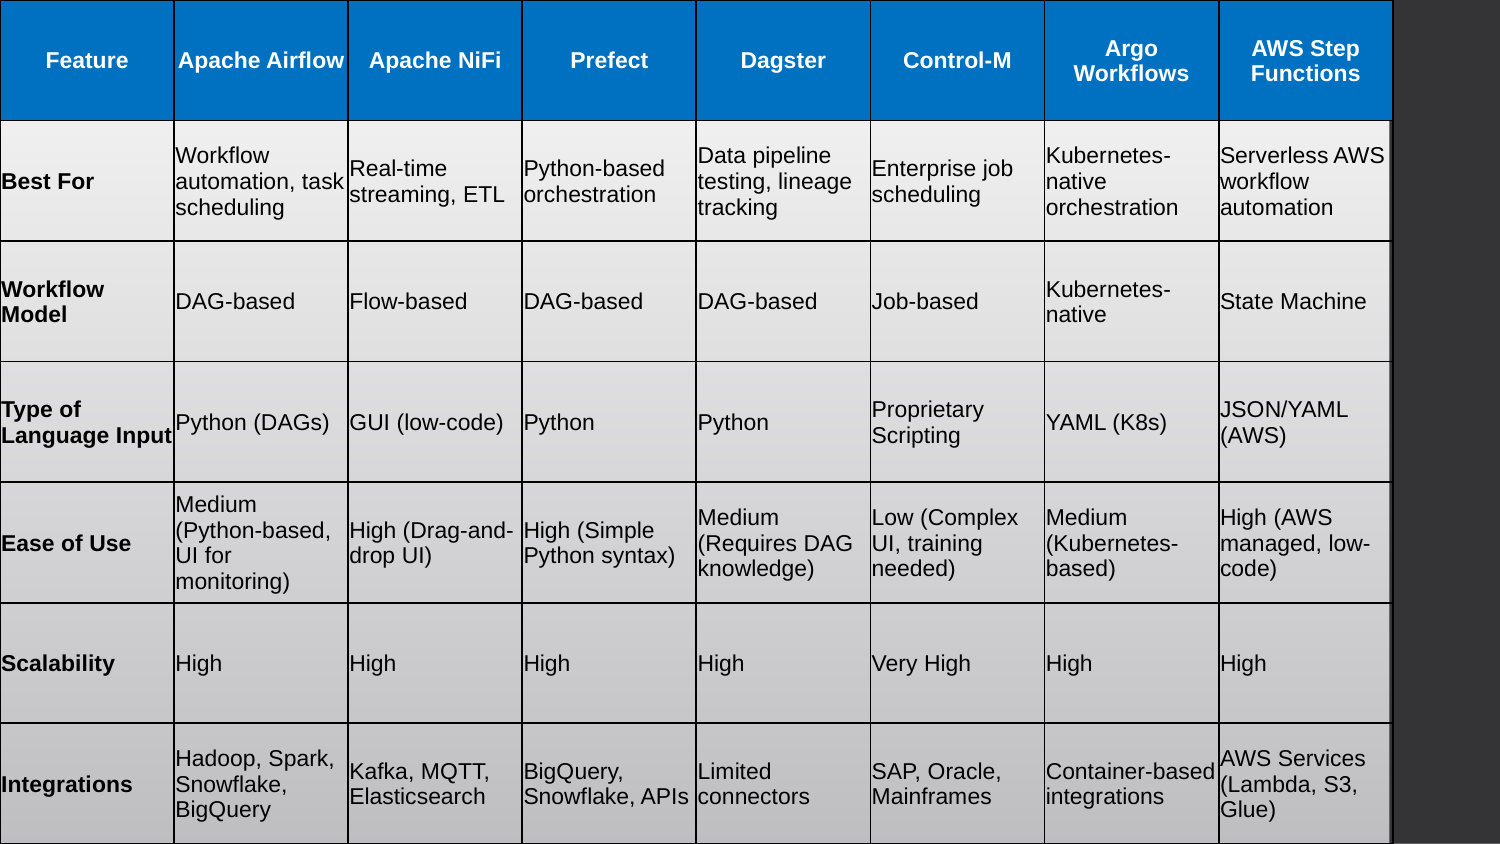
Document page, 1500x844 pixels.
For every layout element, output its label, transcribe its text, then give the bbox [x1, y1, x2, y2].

table_header Apache Airflow [175, 1, 347, 120]
table_cell High [697, 604, 870, 722]
table_cell Type of Language Input [1, 362, 173, 481]
table_cell DAG-based [523, 242, 695, 361]
table_cell AWS Services (Lambda, S3, Glue) [1220, 724, 1392, 843]
table_header AWS Step Functions [1220, 1, 1392, 120]
table_cell Hadoop, Spark, Snowflake, BigQuery [175, 724, 347, 843]
table_header Prefect [523, 1, 695, 120]
table_header Argo Workflows [1045, 1, 1218, 120]
table_cell Enterprise job scheduling [871, 121, 1044, 240]
table_cell Flow-based [349, 242, 521, 361]
table_header Control-M [871, 1, 1044, 120]
table_cell JSON/YAML (AWS) [1220, 362, 1392, 481]
table_cell YAML (K8s) [1045, 362, 1218, 481]
table_cell High (AWS managed, low-code) [1220, 483, 1392, 602]
table_cell Best For [1, 121, 173, 240]
table_cell DAG-based [175, 242, 347, 361]
table_cell Workflow Model [1, 242, 173, 361]
table_cell Python-based orchestration [523, 121, 695, 240]
table_cell High (Simple Python syntax) [523, 483, 695, 602]
table_cell Job-based [871, 242, 1044, 361]
table_cell Medium (Python-based, UI for monitoring) [175, 483, 347, 602]
table_cell Very High [871, 604, 1044, 722]
table_cell Container-based integrations [1045, 724, 1218, 843]
table_cell High (Drag-and-drop UI) [349, 483, 521, 602]
table_cell Data pipeline testing, lineage tracking [697, 121, 870, 240]
table_cell Medium (Kubernetes-based) [1045, 483, 1218, 602]
table_cell Python (DAGs) [175, 362, 347, 481]
table_cell BigQuery, Snowflake, APIs [523, 724, 695, 843]
table_header Dagster [697, 1, 870, 120]
table_cell Python [523, 362, 695, 481]
table_cell Ease of Use [1, 483, 173, 602]
table_cell Low (Complex UI, training needed) [871, 483, 1044, 602]
table_cell High [523, 604, 695, 722]
table_cell Medium (Requires DAG knowledge) [697, 483, 870, 602]
table_cell Workflow automation, task scheduling [175, 121, 347, 240]
table_cell High [1220, 604, 1392, 722]
table_cell GUI (low-code) [349, 362, 521, 481]
table_cell Kafka, MQTT, Elasticsearch [349, 724, 521, 843]
table_cell High [1045, 604, 1218, 722]
table_cell Kubernetes-native [1045, 242, 1218, 361]
table_cell Kubernetes-native orchestration [1045, 121, 1218, 240]
table_cell Python [697, 362, 870, 481]
table_cell Limited connectors [697, 724, 870, 843]
table_cell Serverless AWS workflow automation [1220, 121, 1392, 240]
table_cell Real-time streaming, ETL [349, 121, 521, 240]
table_cell State Machine [1220, 242, 1392, 361]
table_cell Proprietary Scripting [871, 362, 1044, 481]
table_cell Scalability [1, 604, 173, 722]
table_cell Integrations [1, 724, 173, 843]
table_cell SAP, Oracle, Mainframes [871, 724, 1044, 843]
table_cell DAG-based [697, 242, 870, 361]
table_header Apache NiFi [349, 1, 521, 120]
table_cell High [349, 604, 521, 722]
table_cell High [175, 604, 347, 722]
table_header Feature [1, 1, 173, 120]
